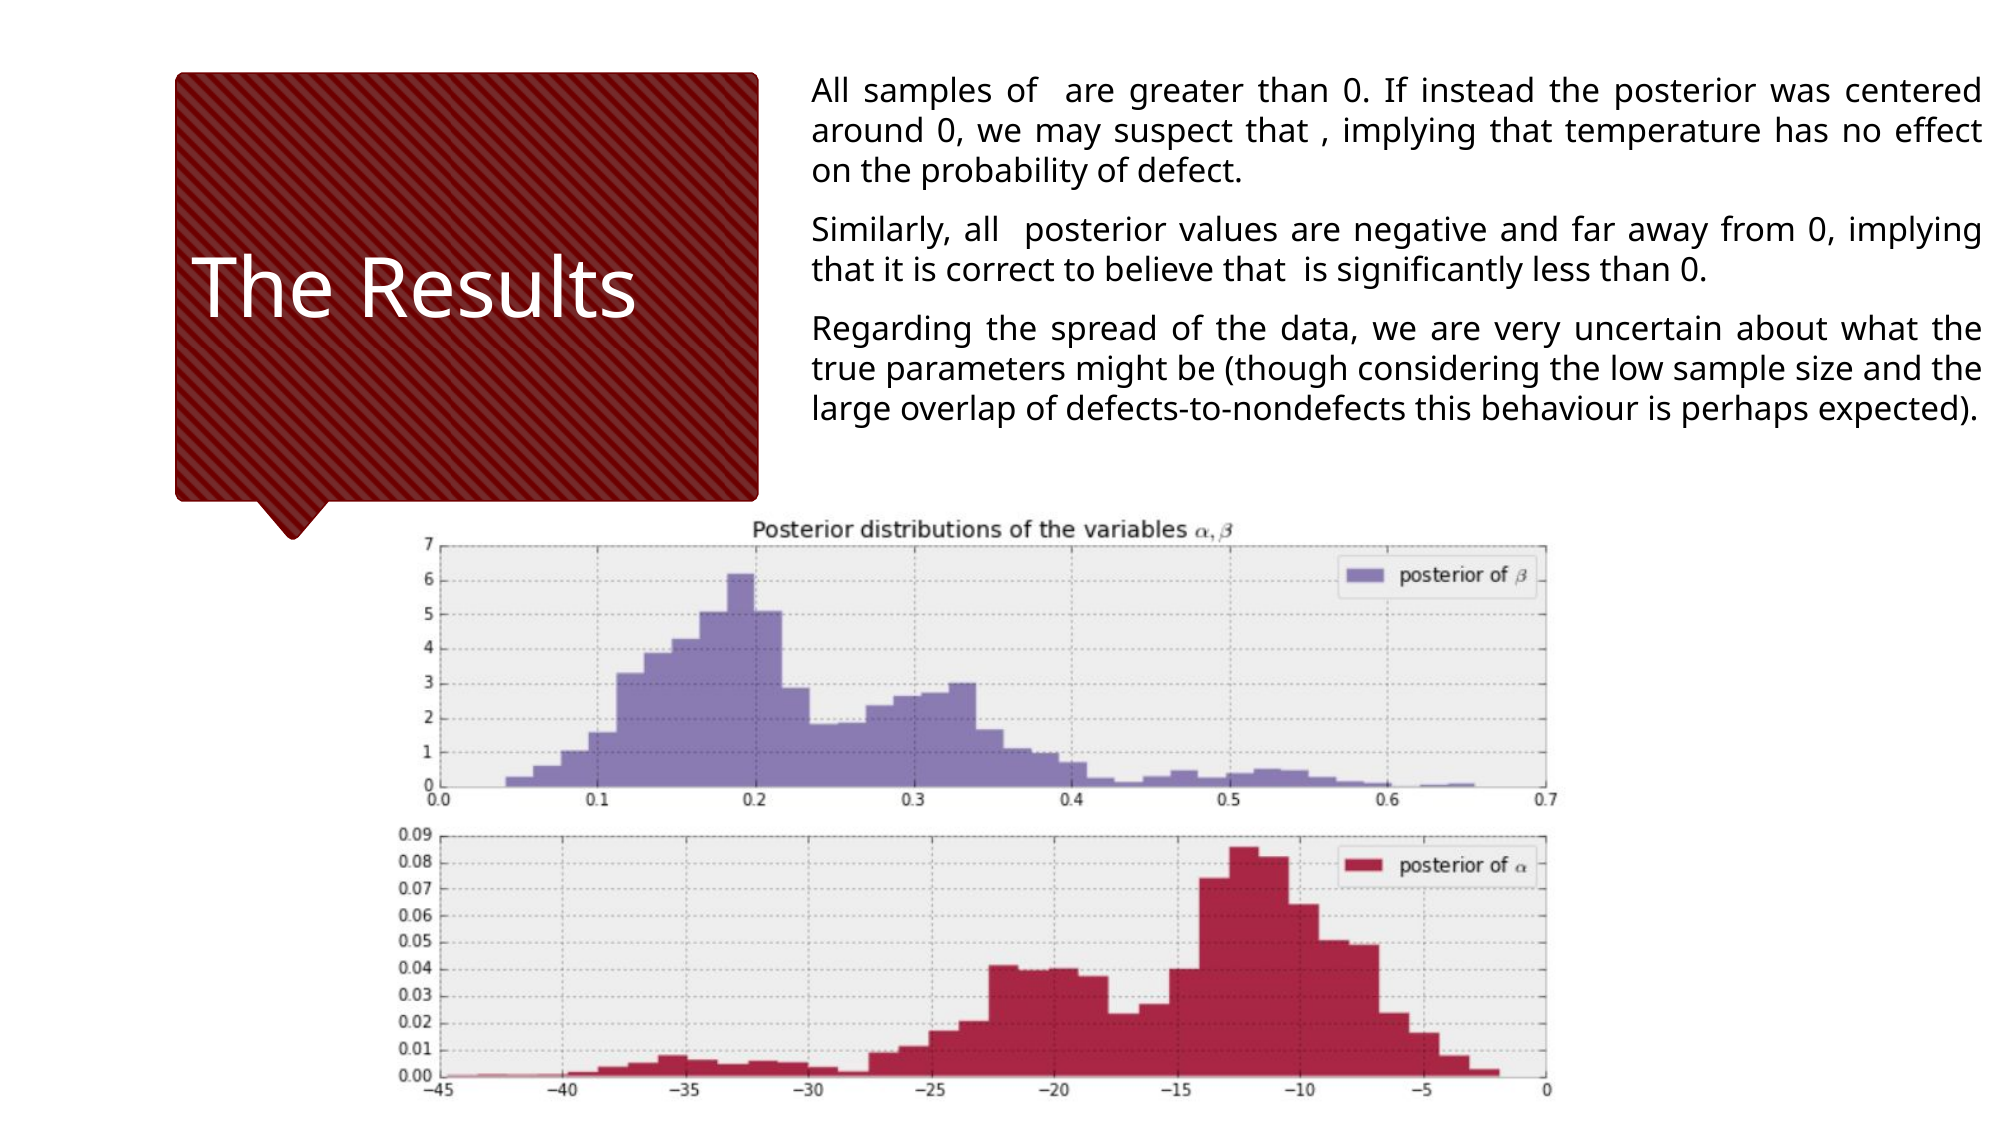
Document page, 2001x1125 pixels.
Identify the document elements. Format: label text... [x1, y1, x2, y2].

picture [377, 502, 1582, 1124]
title The Results [176, 73, 758, 496]
